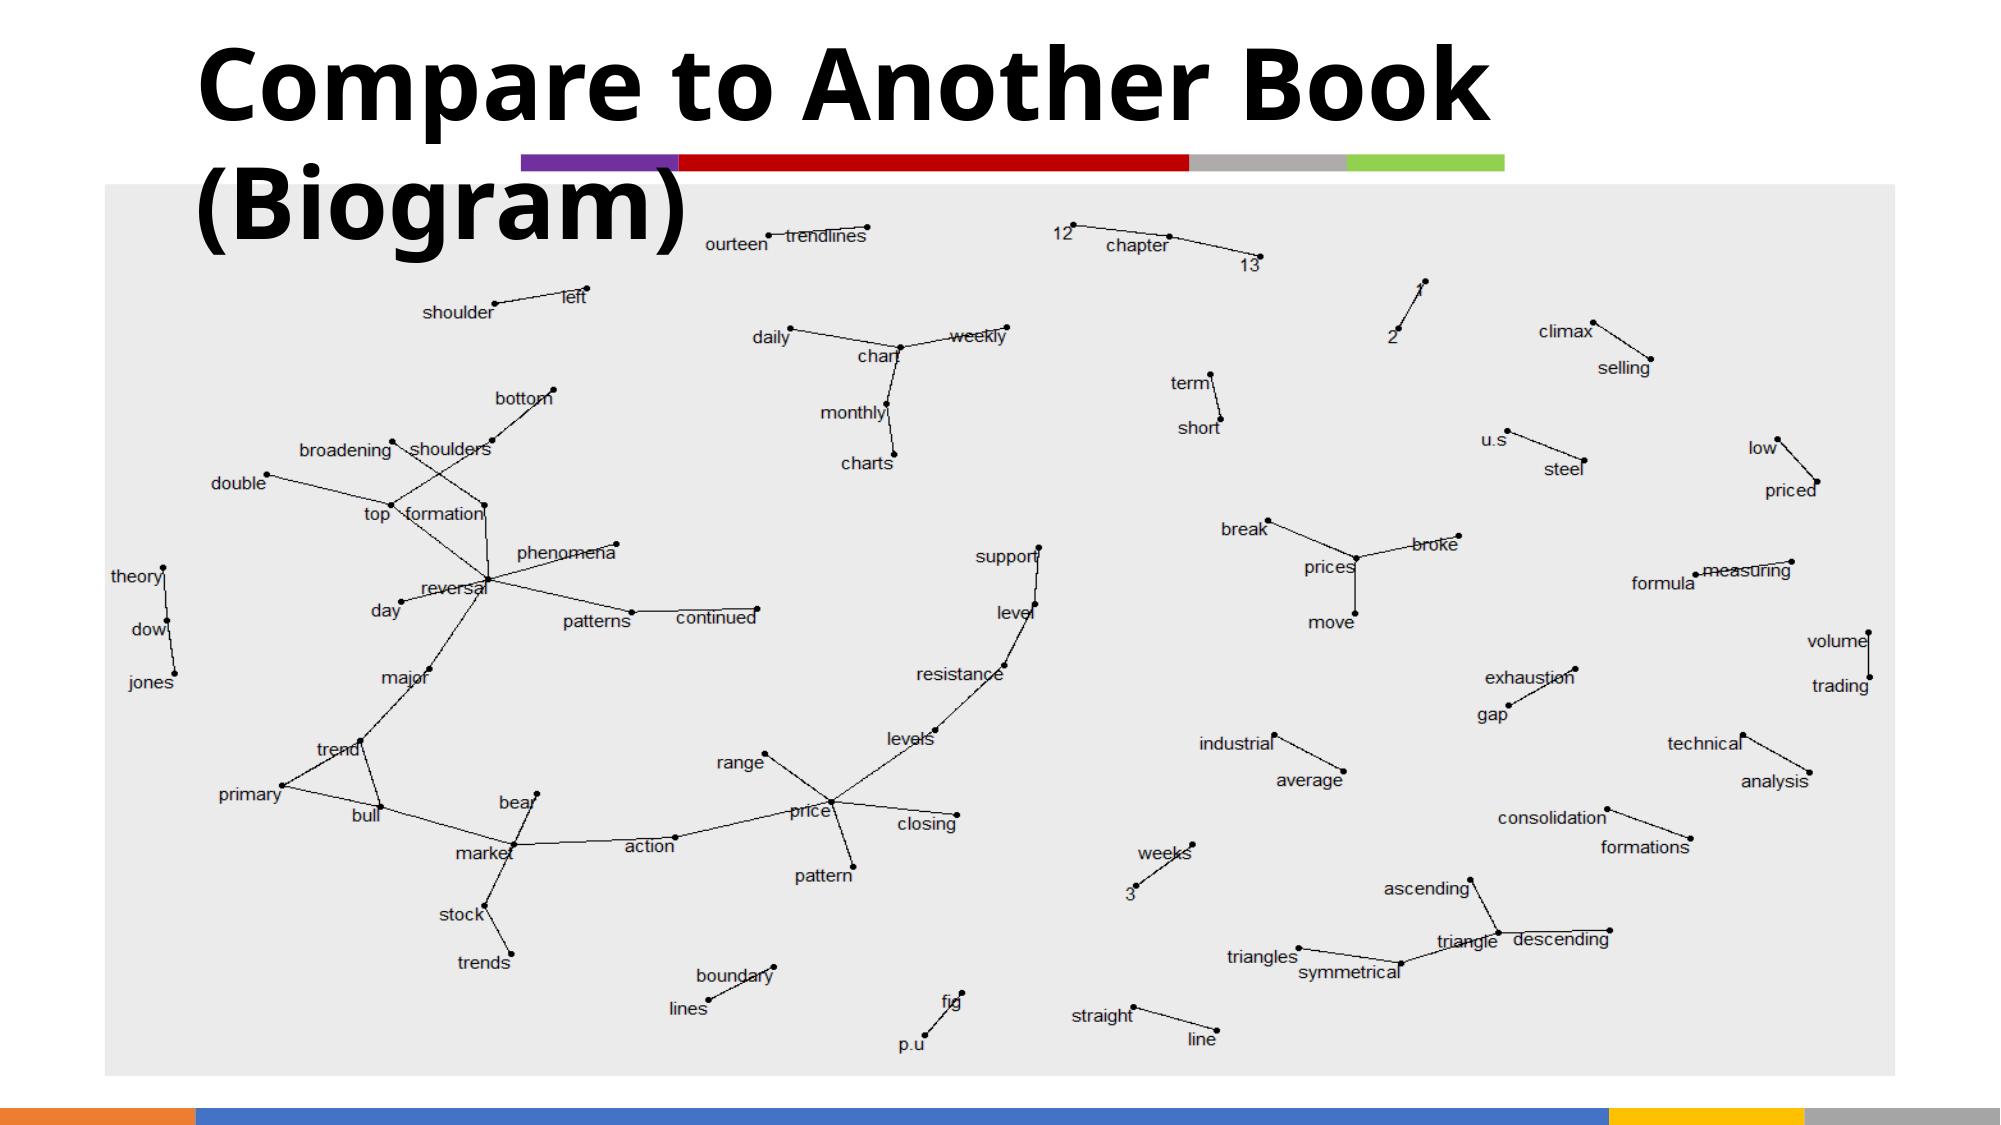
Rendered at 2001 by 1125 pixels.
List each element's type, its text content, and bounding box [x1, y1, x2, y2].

picture [104, 176, 1896, 1089]
text_box Compare to Another Book (Biogram) [174, 0, 1825, 155]
